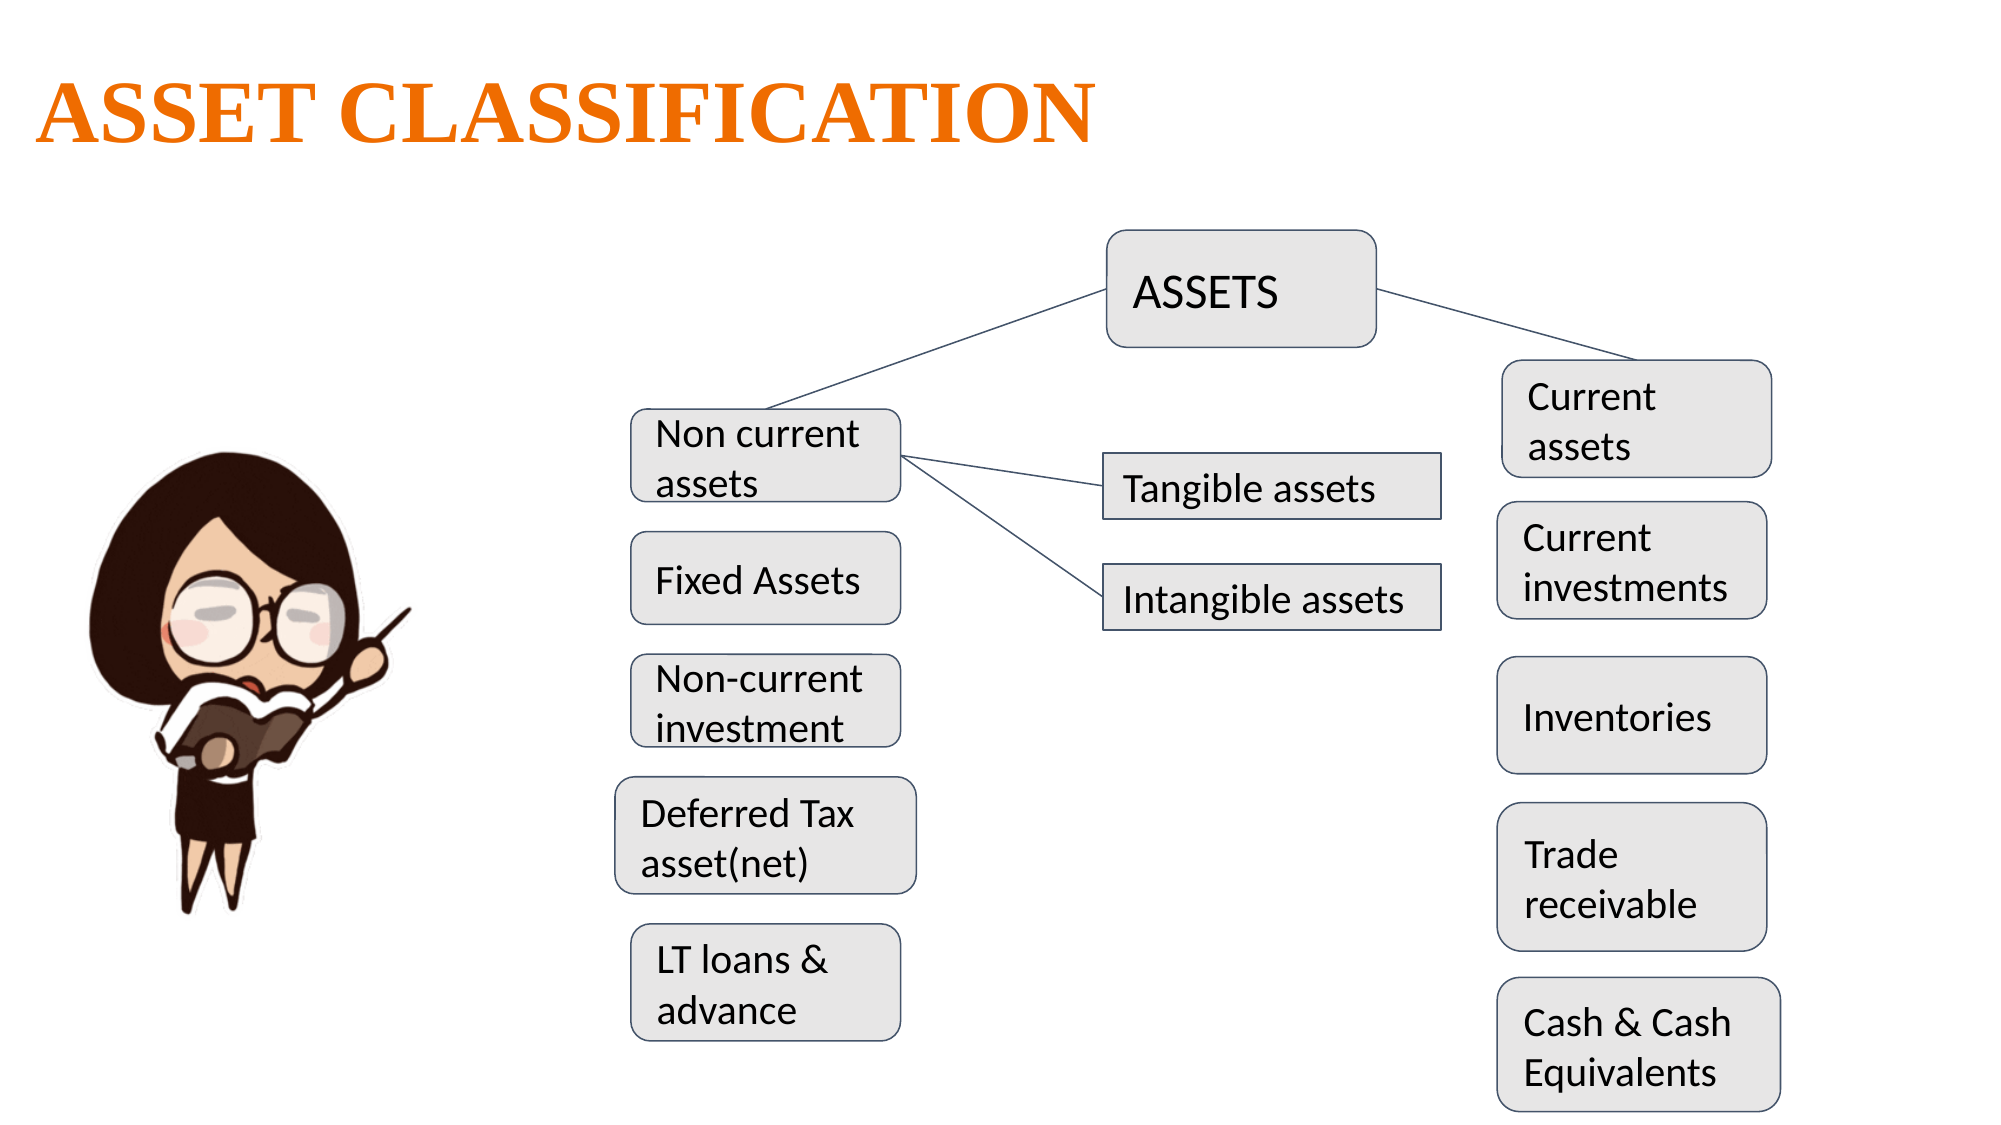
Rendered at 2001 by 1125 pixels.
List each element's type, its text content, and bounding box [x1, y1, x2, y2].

text_box Current assets [1502, 360, 1772, 478]
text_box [900, 455, 1103, 597]
text_box Trade receivable [1497, 802, 1767, 952]
text_box ASSETS [1106, 230, 1377, 348]
text_box Cash & Cash Equivalents [1497, 977, 1781, 1112]
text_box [1376, 288, 1637, 361]
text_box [765, 288, 1107, 410]
text_box Deferred Tax asset(net) [614, 776, 917, 894]
text_box Non current assets [630, 409, 901, 502]
text_box Tangible assets [1102, 452, 1442, 519]
text_box Non-current investment [630, 654, 901, 747]
text_box Fixed Assets [630, 531, 901, 625]
text_box Inventories [1497, 656, 1767, 774]
text_box Intangible assets [1102, 563, 1442, 630]
text_box LT loans & advance [630, 923, 901, 1041]
text_box Current investments [1497, 501, 1767, 619]
picture [0, 432, 507, 930]
text_box ASSET CLASSIFICATION [15, 17, 1289, 167]
